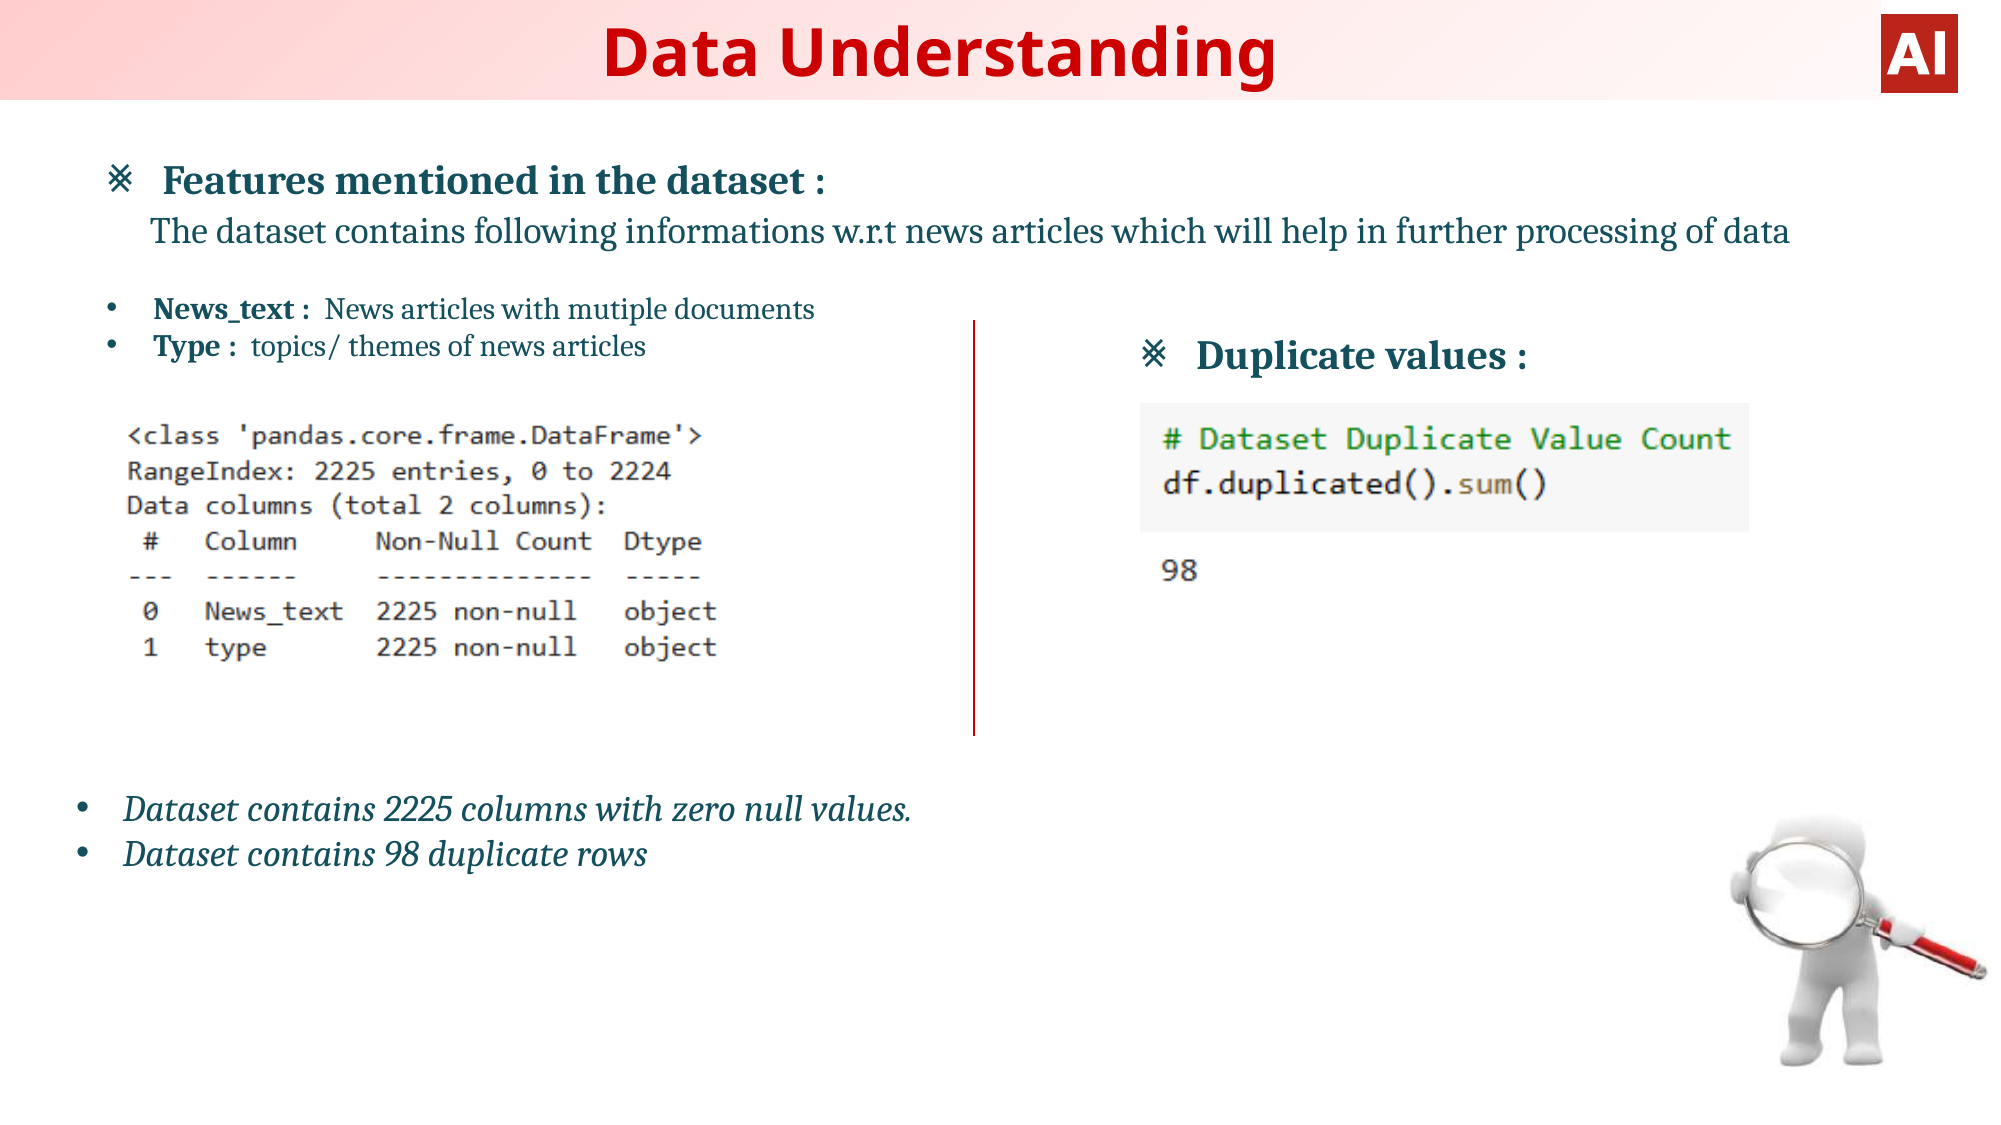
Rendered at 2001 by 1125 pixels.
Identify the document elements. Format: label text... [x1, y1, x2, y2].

text_box Data Understanding [0, 0, 1883, 102]
text_box The dataset contains following informations w.r.t news articles which will help in further processing of data [135, 198, 1881, 304]
picture [113, 402, 735, 667]
picture [1140, 402, 1749, 609]
text_box Duplicate values : [1125, 320, 1644, 385]
picture [1883, 14, 1958, 93]
text_box Features mentioned in the dataset : News_text : News articles with mutiple documents Type : topics/ themes of news articles [91, 145, 1096, 371]
picture [1675, 795, 2000, 1125]
text_box Dataset contains 2225 columns with zero null values. Dataset contains 98 duplicate rows [61, 776, 1378, 882]
